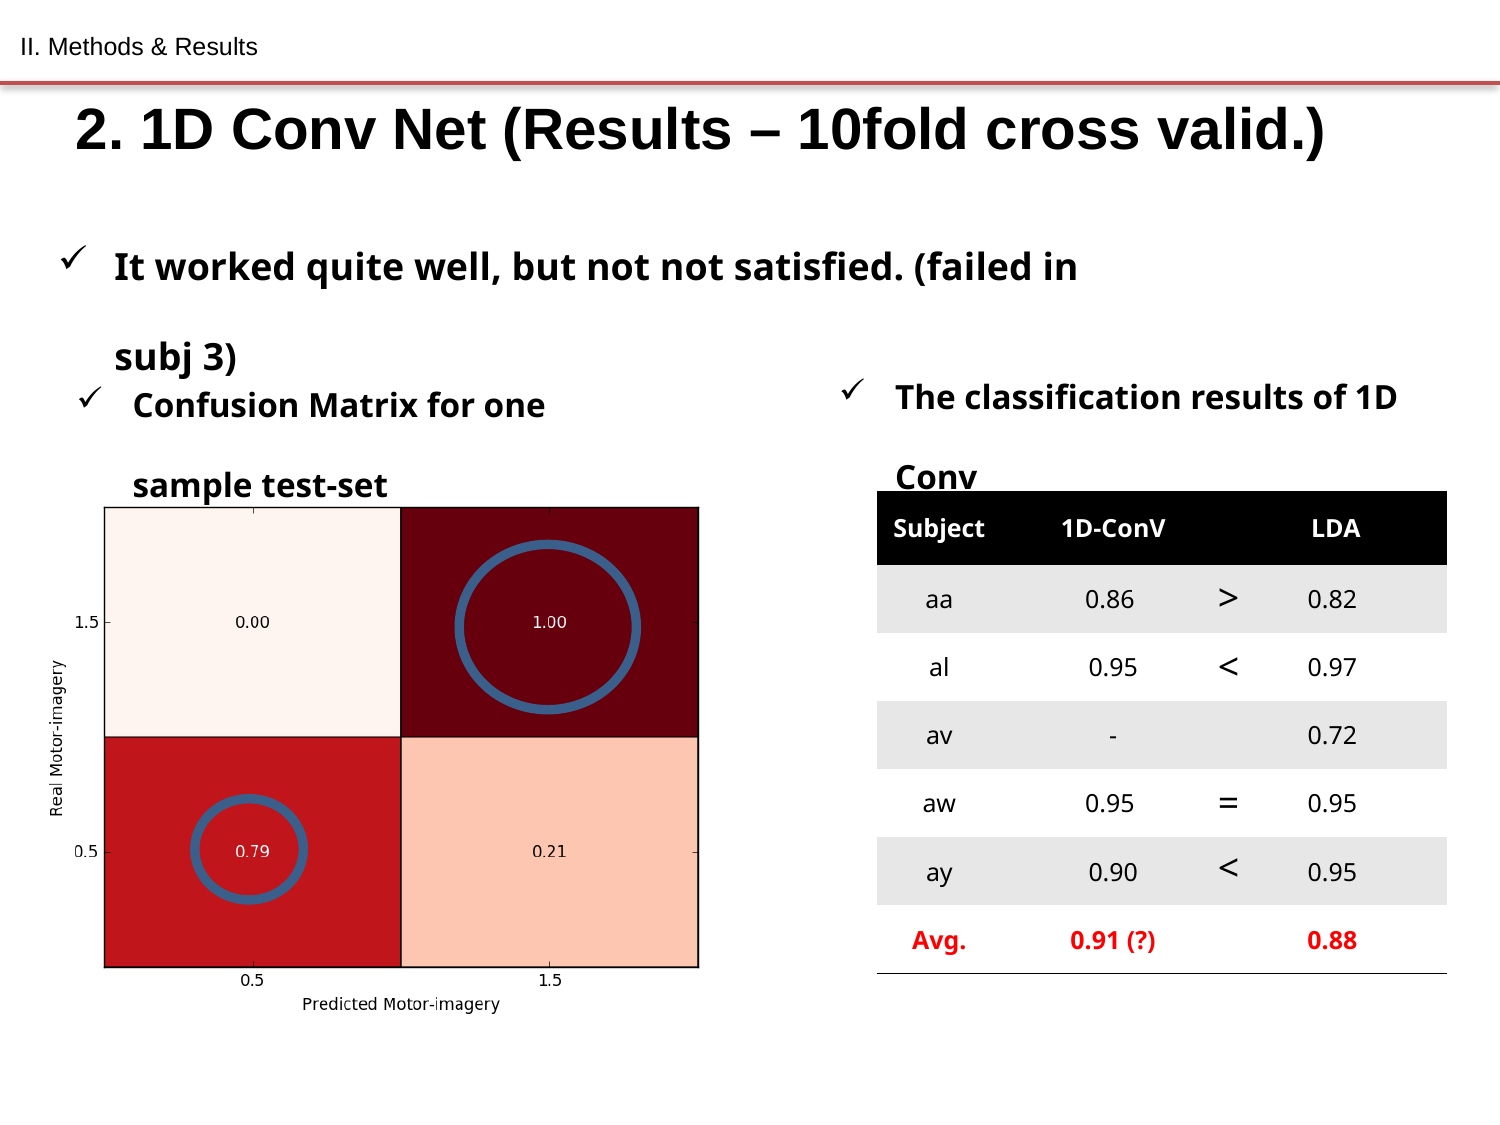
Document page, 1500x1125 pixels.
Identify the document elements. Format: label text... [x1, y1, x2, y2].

text_box 2. 1D Conv Net (Results – 10fold cross valid.) [60, 94, 1343, 169]
table_cell 0.82 [1224, 565, 1447, 633]
table_cell 0.91 (?) [1002, 905, 1224, 973]
table_header LDA [1224, 504, 1447, 565]
table_cell 0.86 [1002, 565, 1224, 633]
table_cell aa [877, 565, 1002, 633]
table_cell 0.88 [1224, 905, 1447, 973]
table_cell aw [877, 769, 1002, 837]
text_box < [1203, 836, 1255, 897]
table_cell 0.97 [1224, 633, 1447, 701]
table_cell 0.95 [1002, 769, 1224, 837]
picture [7, 450, 774, 1024]
table_cell 0.95 [1002, 633, 1224, 701]
table_header 1D-ConV [1002, 504, 1224, 565]
text_box It worked quite well, but not not satisfied. (failed in subj 3) [43, 190, 1152, 386]
text_box II. Methods & Results [5, 23, 274, 69]
text_box < [1203, 635, 1255, 695]
text_box > [1203, 566, 1255, 627]
table_header Subject [877, 504, 1002, 565]
text_box The classification results of 1D Conv [824, 329, 1500, 504]
table_cell 0.95 [1224, 769, 1447, 837]
text_box Confusion Matrix for one sample test-set [61, 336, 688, 449]
table_cell - [1002, 701, 1224, 769]
table_cell Avg. [877, 905, 1002, 973]
table_cell 0.72 [1224, 701, 1447, 769]
table_cell 0.95 [1224, 837, 1447, 905]
table_cell av [877, 701, 1002, 769]
table_cell al [877, 633, 1002, 701]
table_cell 0.90 [1002, 837, 1224, 905]
table_cell ay [877, 837, 1002, 905]
text_box = [1203, 771, 1255, 831]
